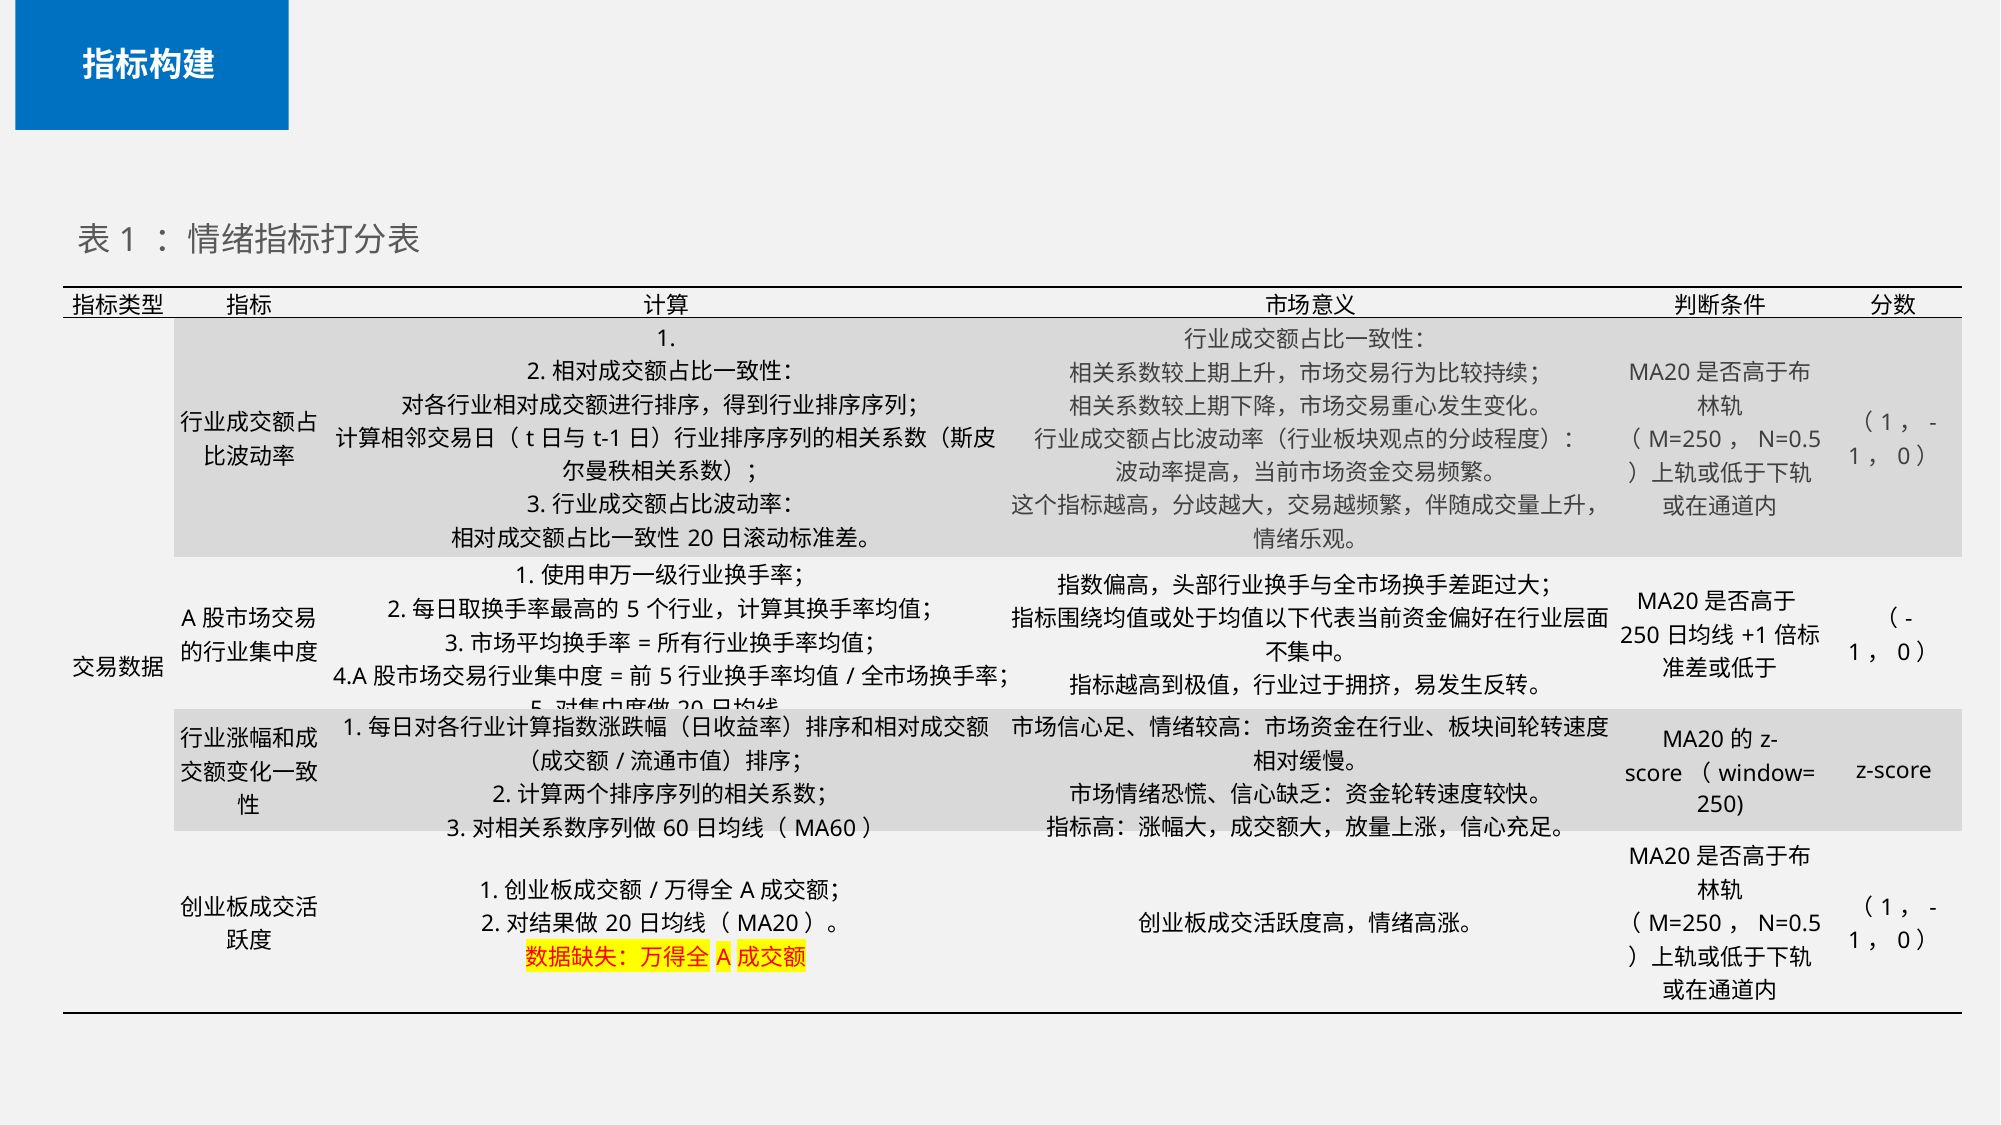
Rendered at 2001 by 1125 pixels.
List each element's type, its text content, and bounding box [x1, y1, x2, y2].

text_box 指标构建 [38, 35, 260, 91]
text_box [14, 0, 290, 131]
text_box 表1 ：情绪指标打分表 [62, 190, 1165, 266]
